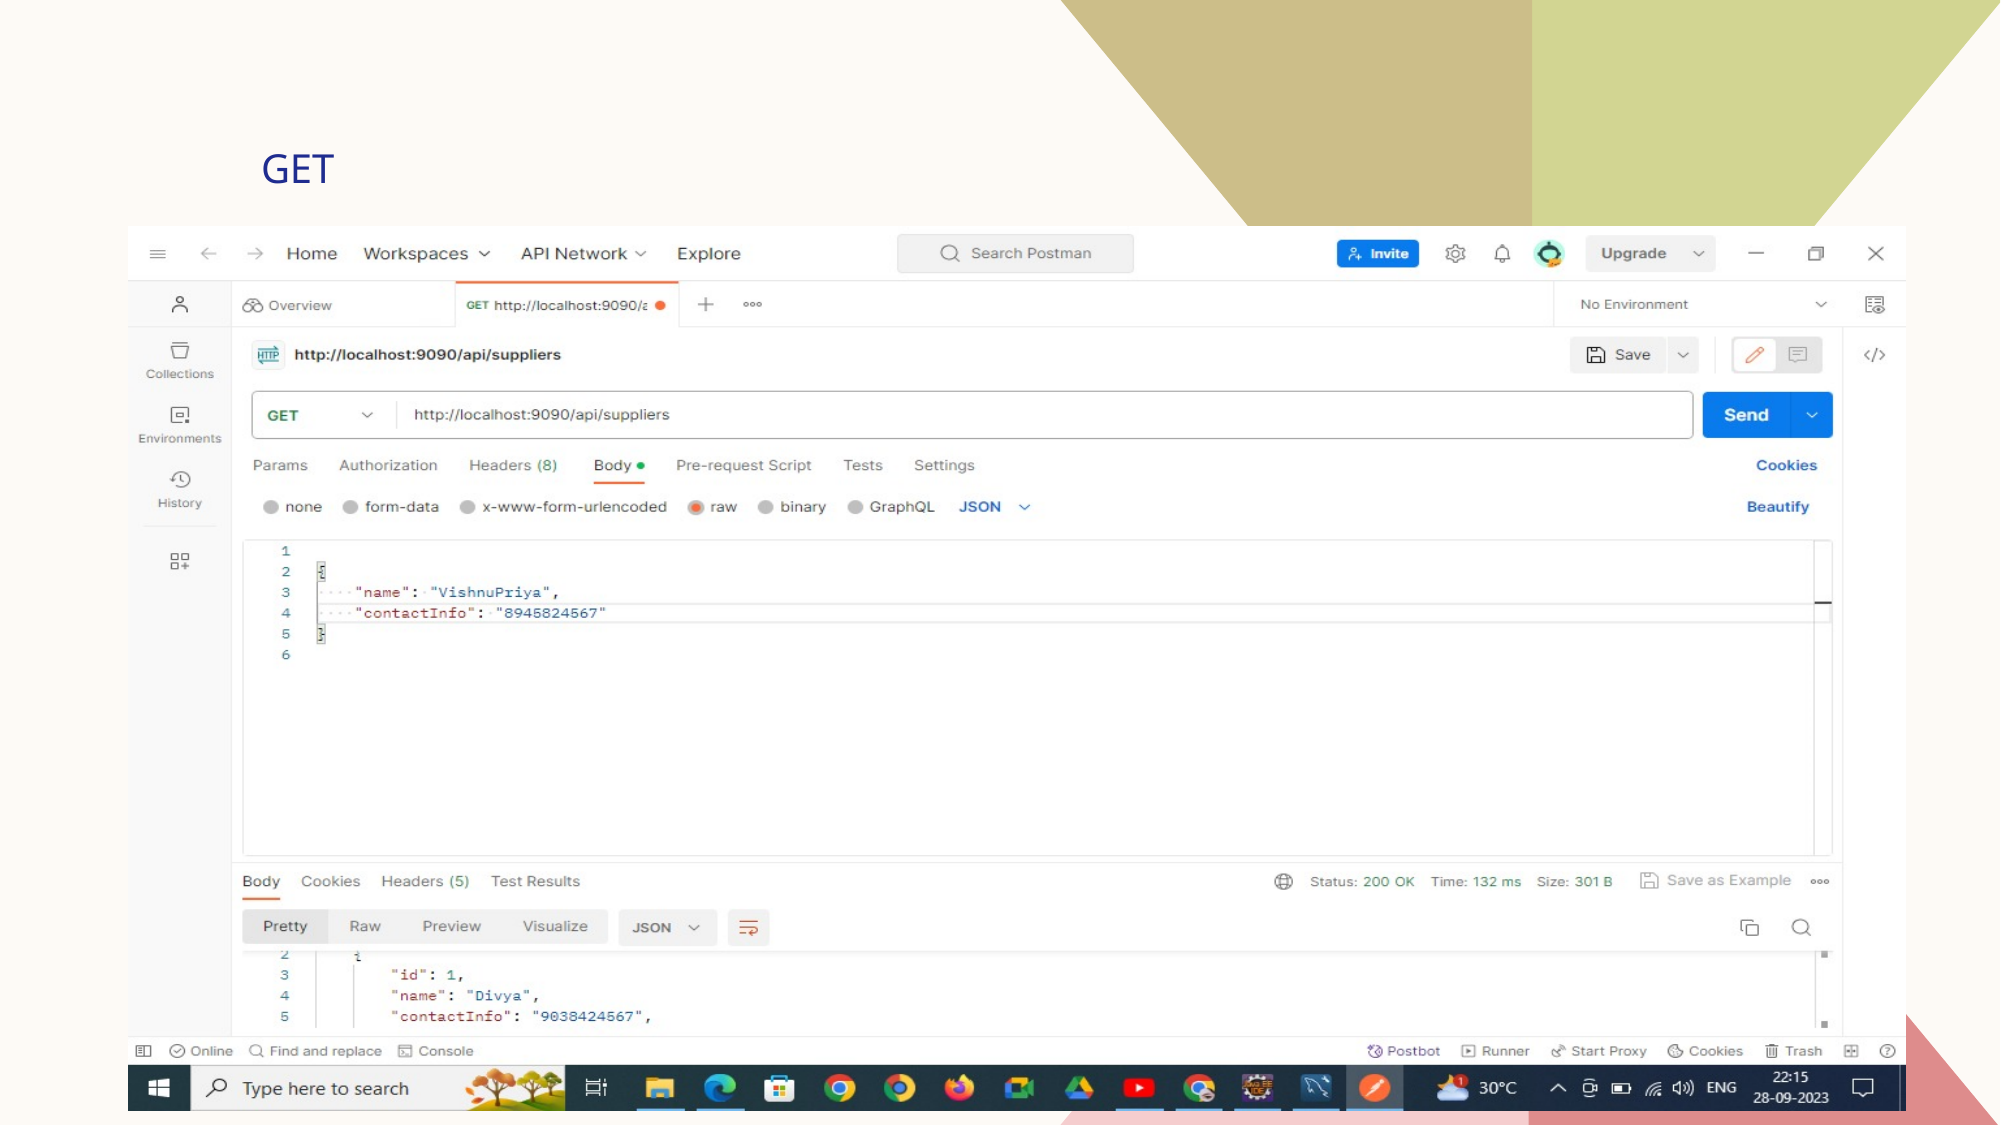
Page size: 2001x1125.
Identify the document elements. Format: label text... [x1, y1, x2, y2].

list GET [246, 111, 1000, 199]
picture [128, 226, 1906, 1111]
